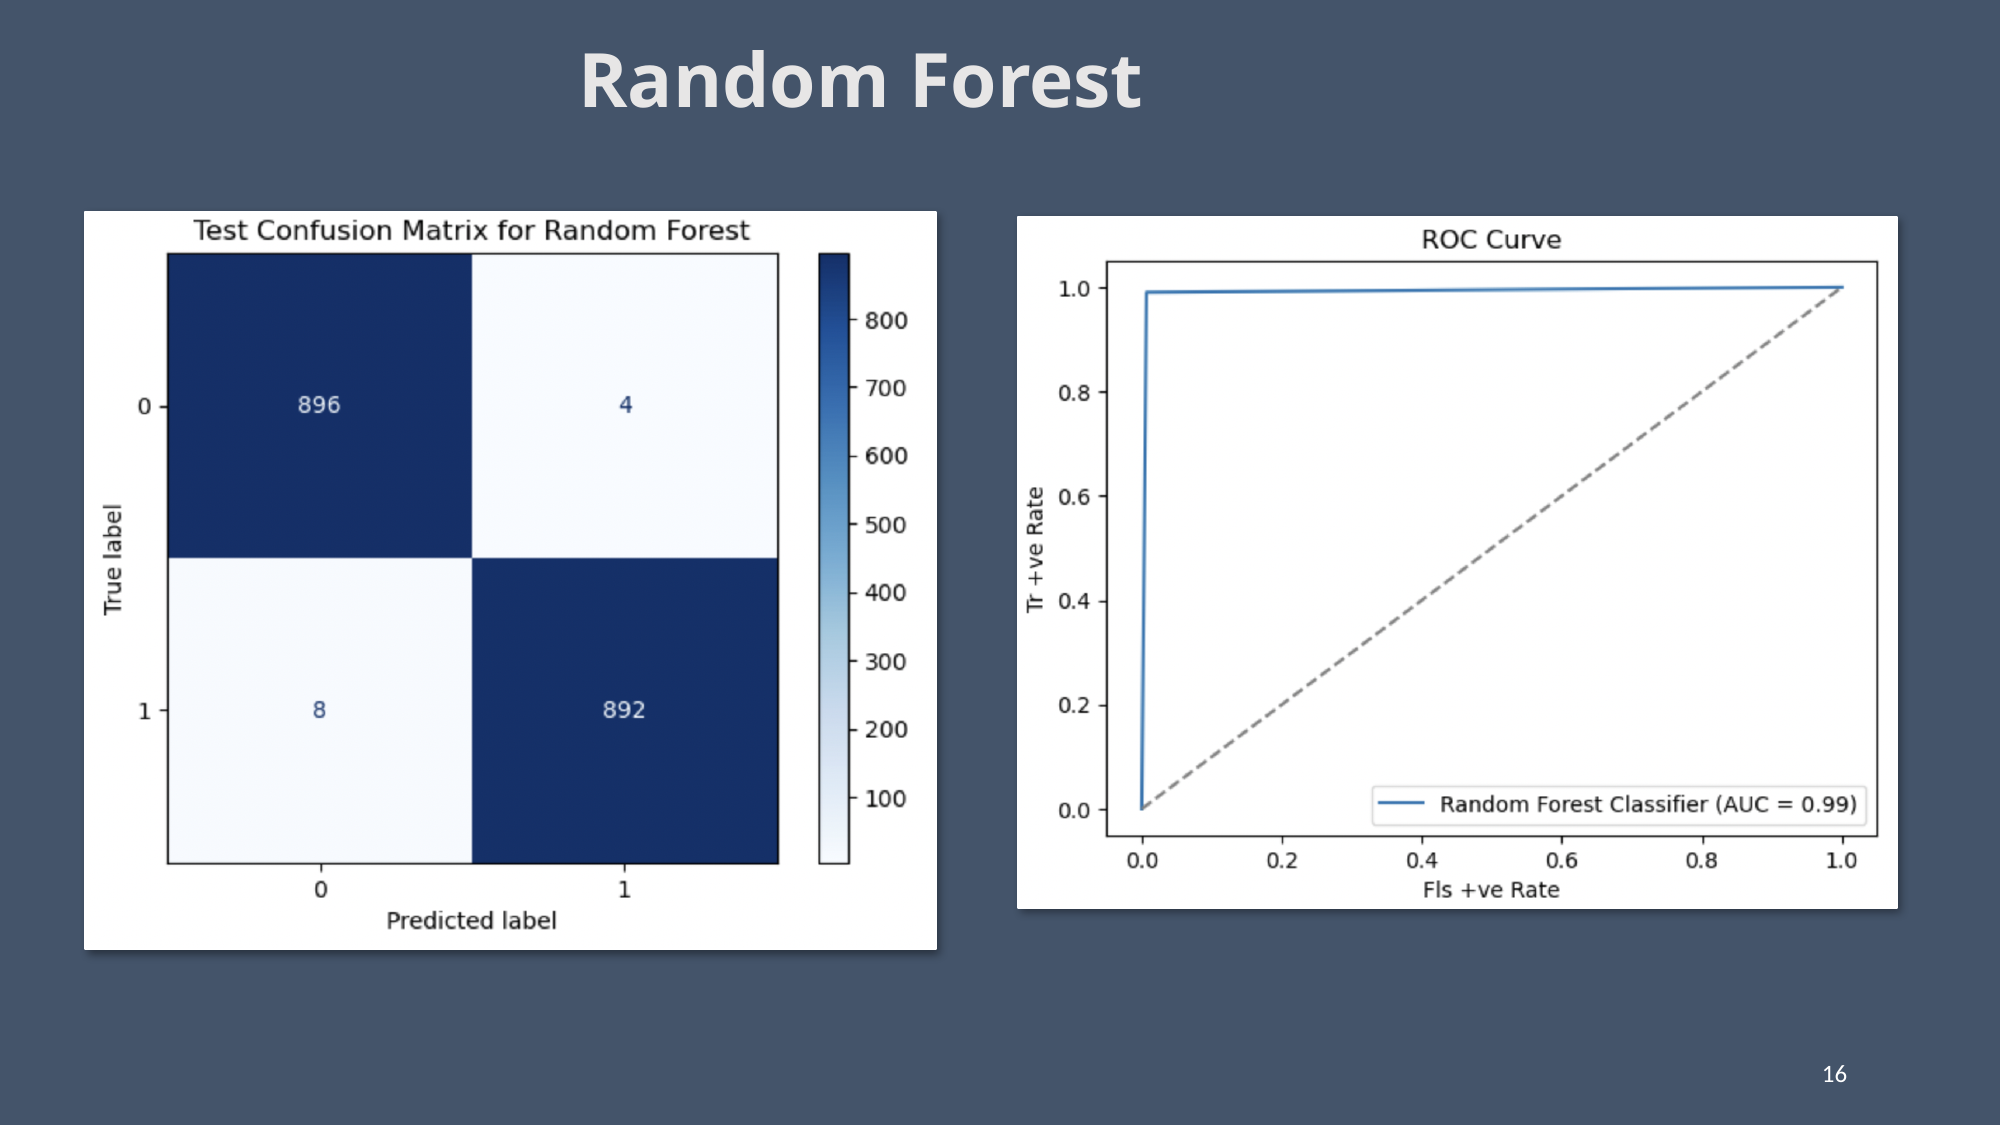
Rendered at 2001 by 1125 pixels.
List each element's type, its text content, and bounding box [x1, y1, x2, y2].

picture [1018, 217, 1897, 908]
picture [85, 212, 936, 949]
title Random Forest [563, 22, 1437, 144]
slide_number 16 [1412, 1042, 1863, 1103]
